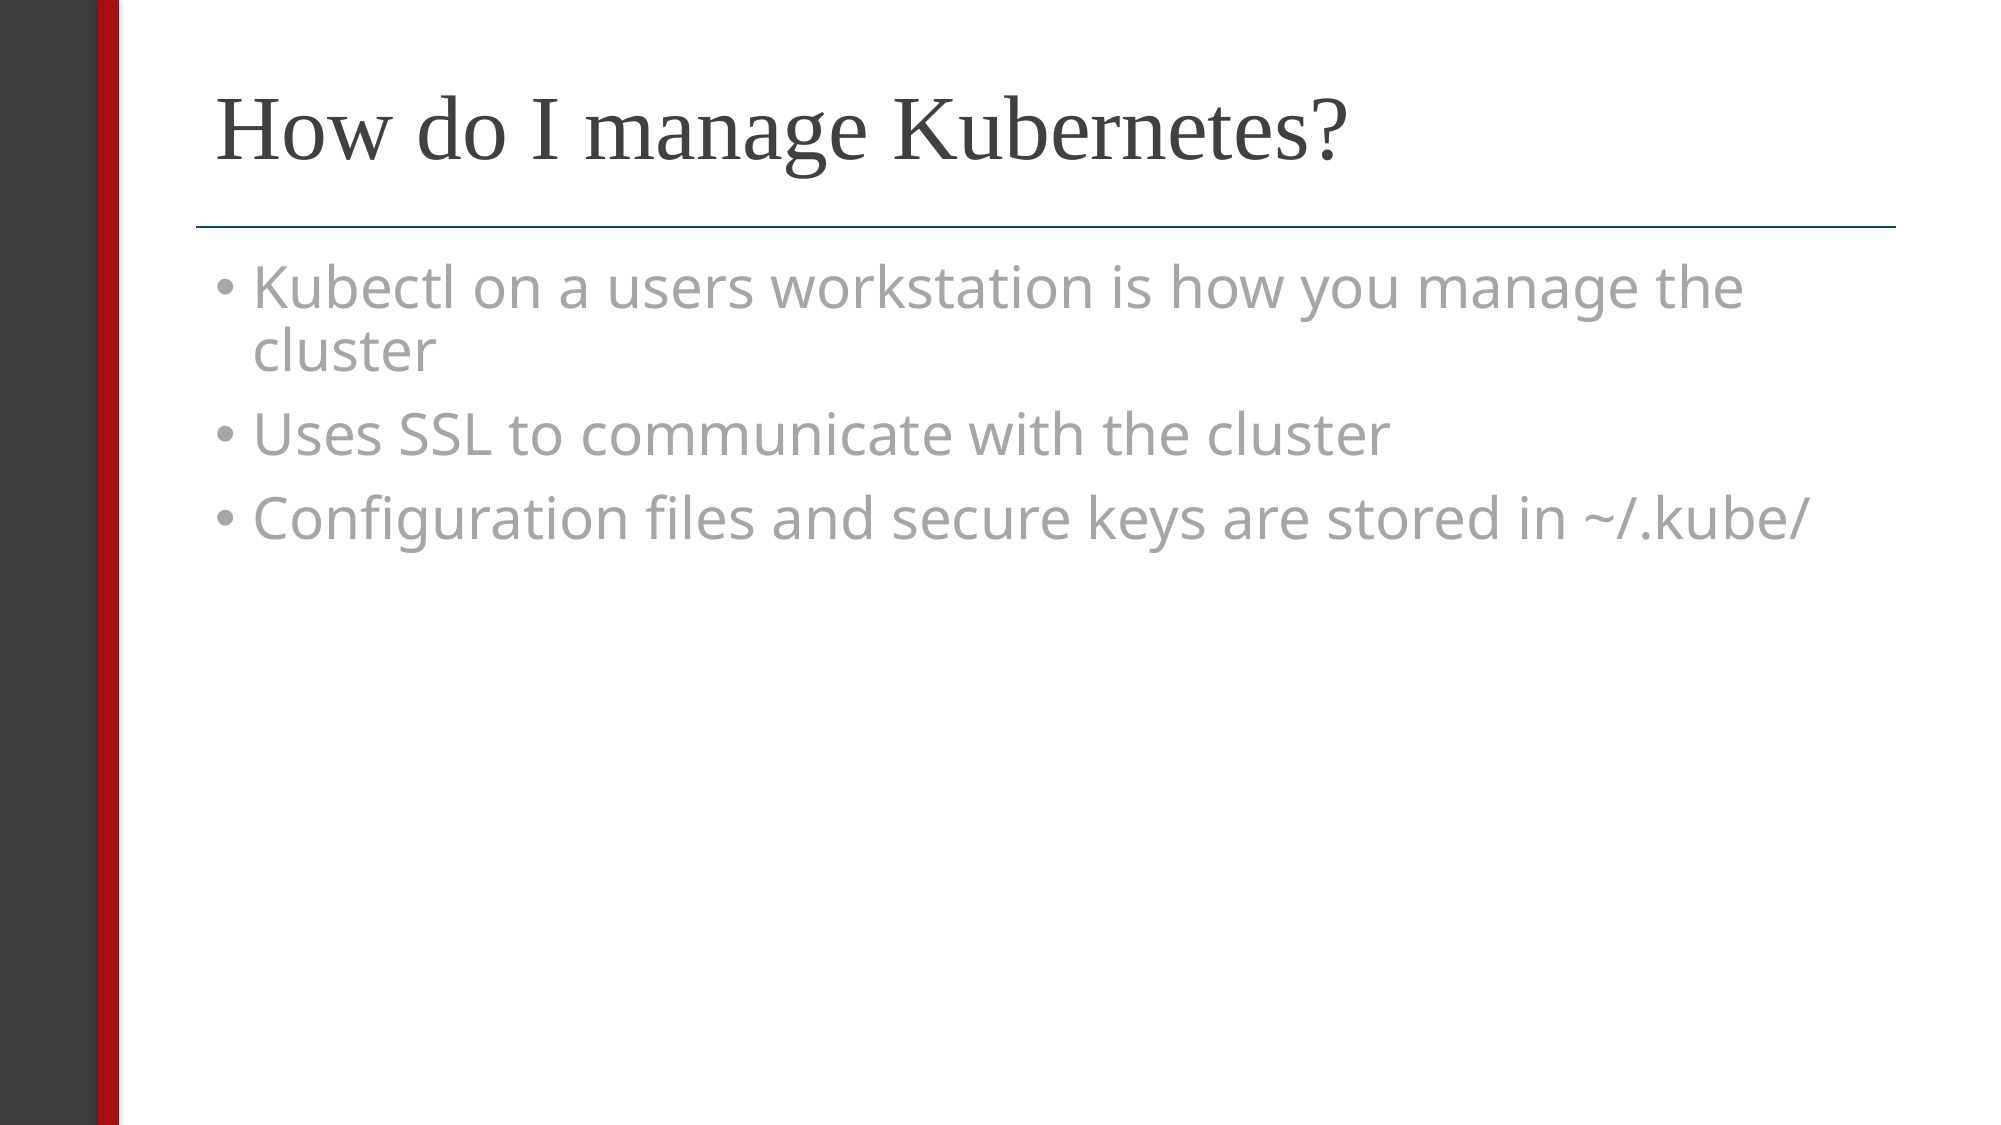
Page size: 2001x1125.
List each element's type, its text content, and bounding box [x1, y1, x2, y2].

title How do I manage Kubernetes? [199, 60, 1900, 200]
list Kubectl on a users workstation is how you manage the cluster Uses SSL to communicate with the cluster Configuration files and secure keys are stored in ~/.kube/ [199, 251, 1900, 965]
